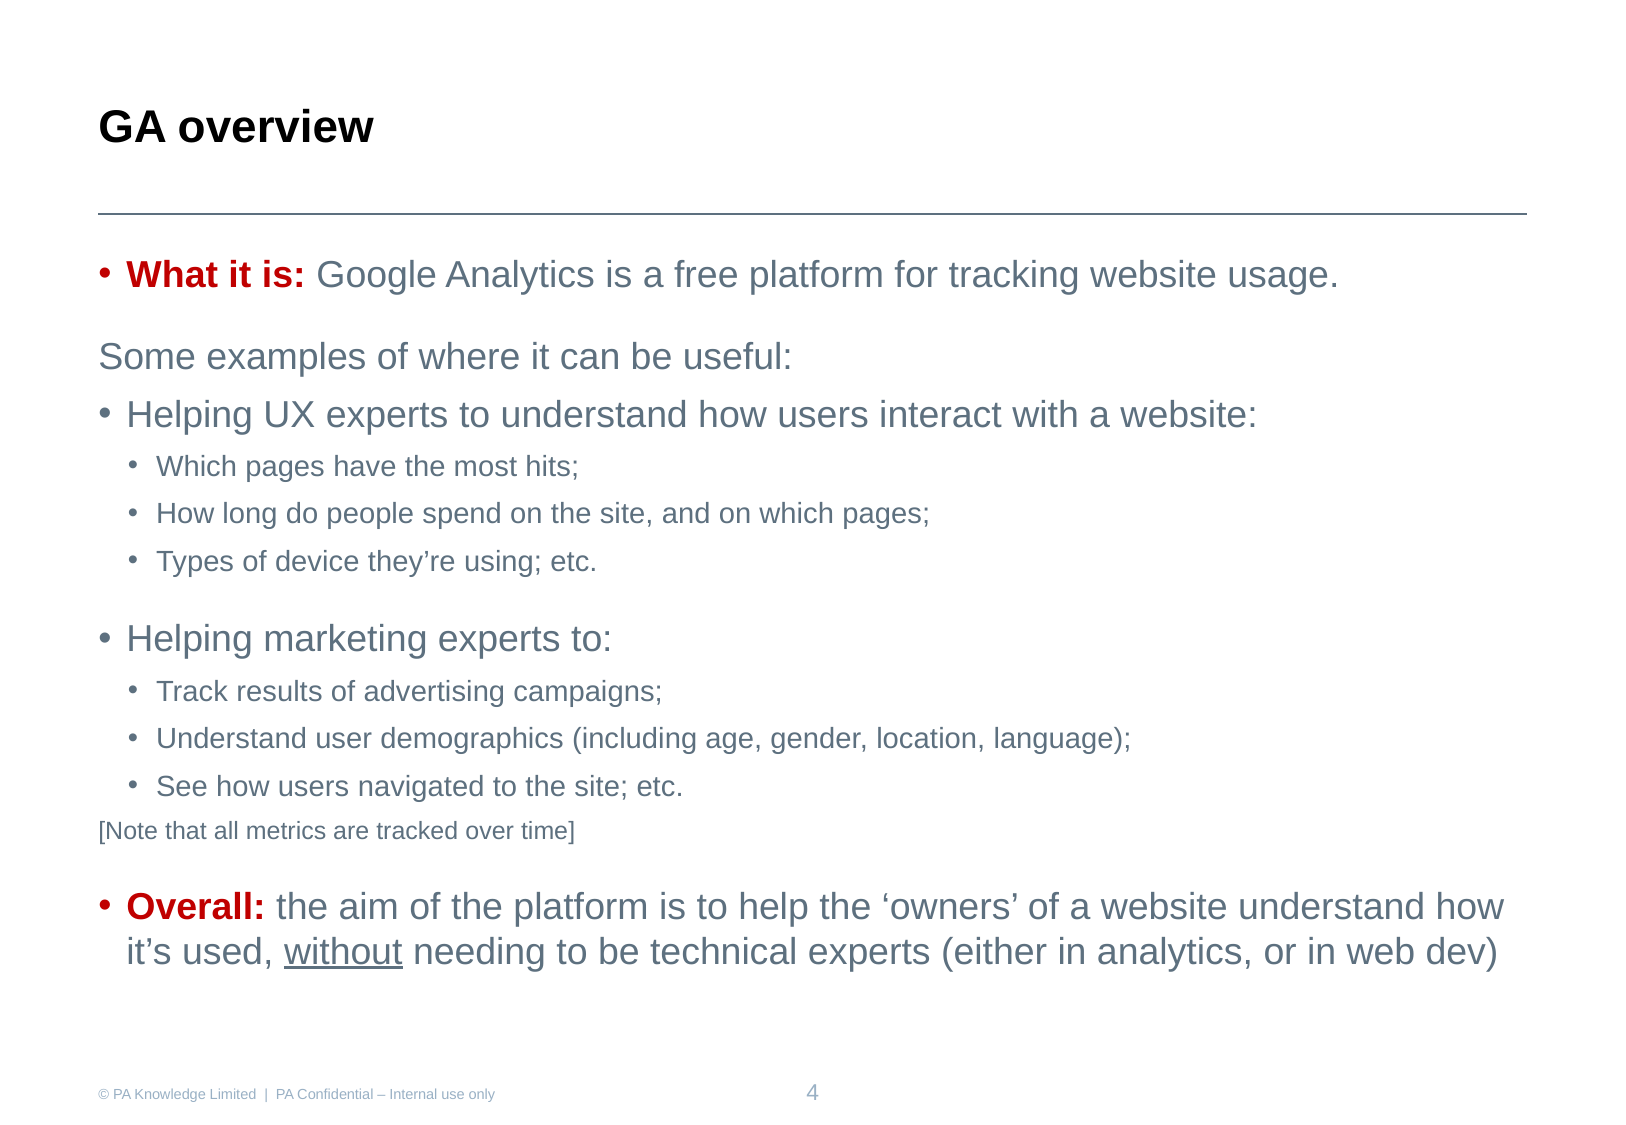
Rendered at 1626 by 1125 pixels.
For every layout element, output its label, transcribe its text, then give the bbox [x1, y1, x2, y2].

list GA overview [98, 96, 1527, 215]
list What it is: Google Analytics is a free platform for tracking website usage. Some examples of where it can be useful: Helping UX experts to understand how users interact with a website: Which pages have the most hits; How long do people spend on the site, and on which pages; Types of device they’re using; etc. Helping marketing experts to: Track results of advertising campaigns; Understand user demographics (including age, gender, location, language); See how users navigated to the site; etc. [Note that all metrics are tracked over time] Overall: the aim of the platform is to help the ‘owners’ of a website understand how it’s used, without needing to be technical experts (either in analytics, or in web dev) [98, 249, 1528, 1012]
